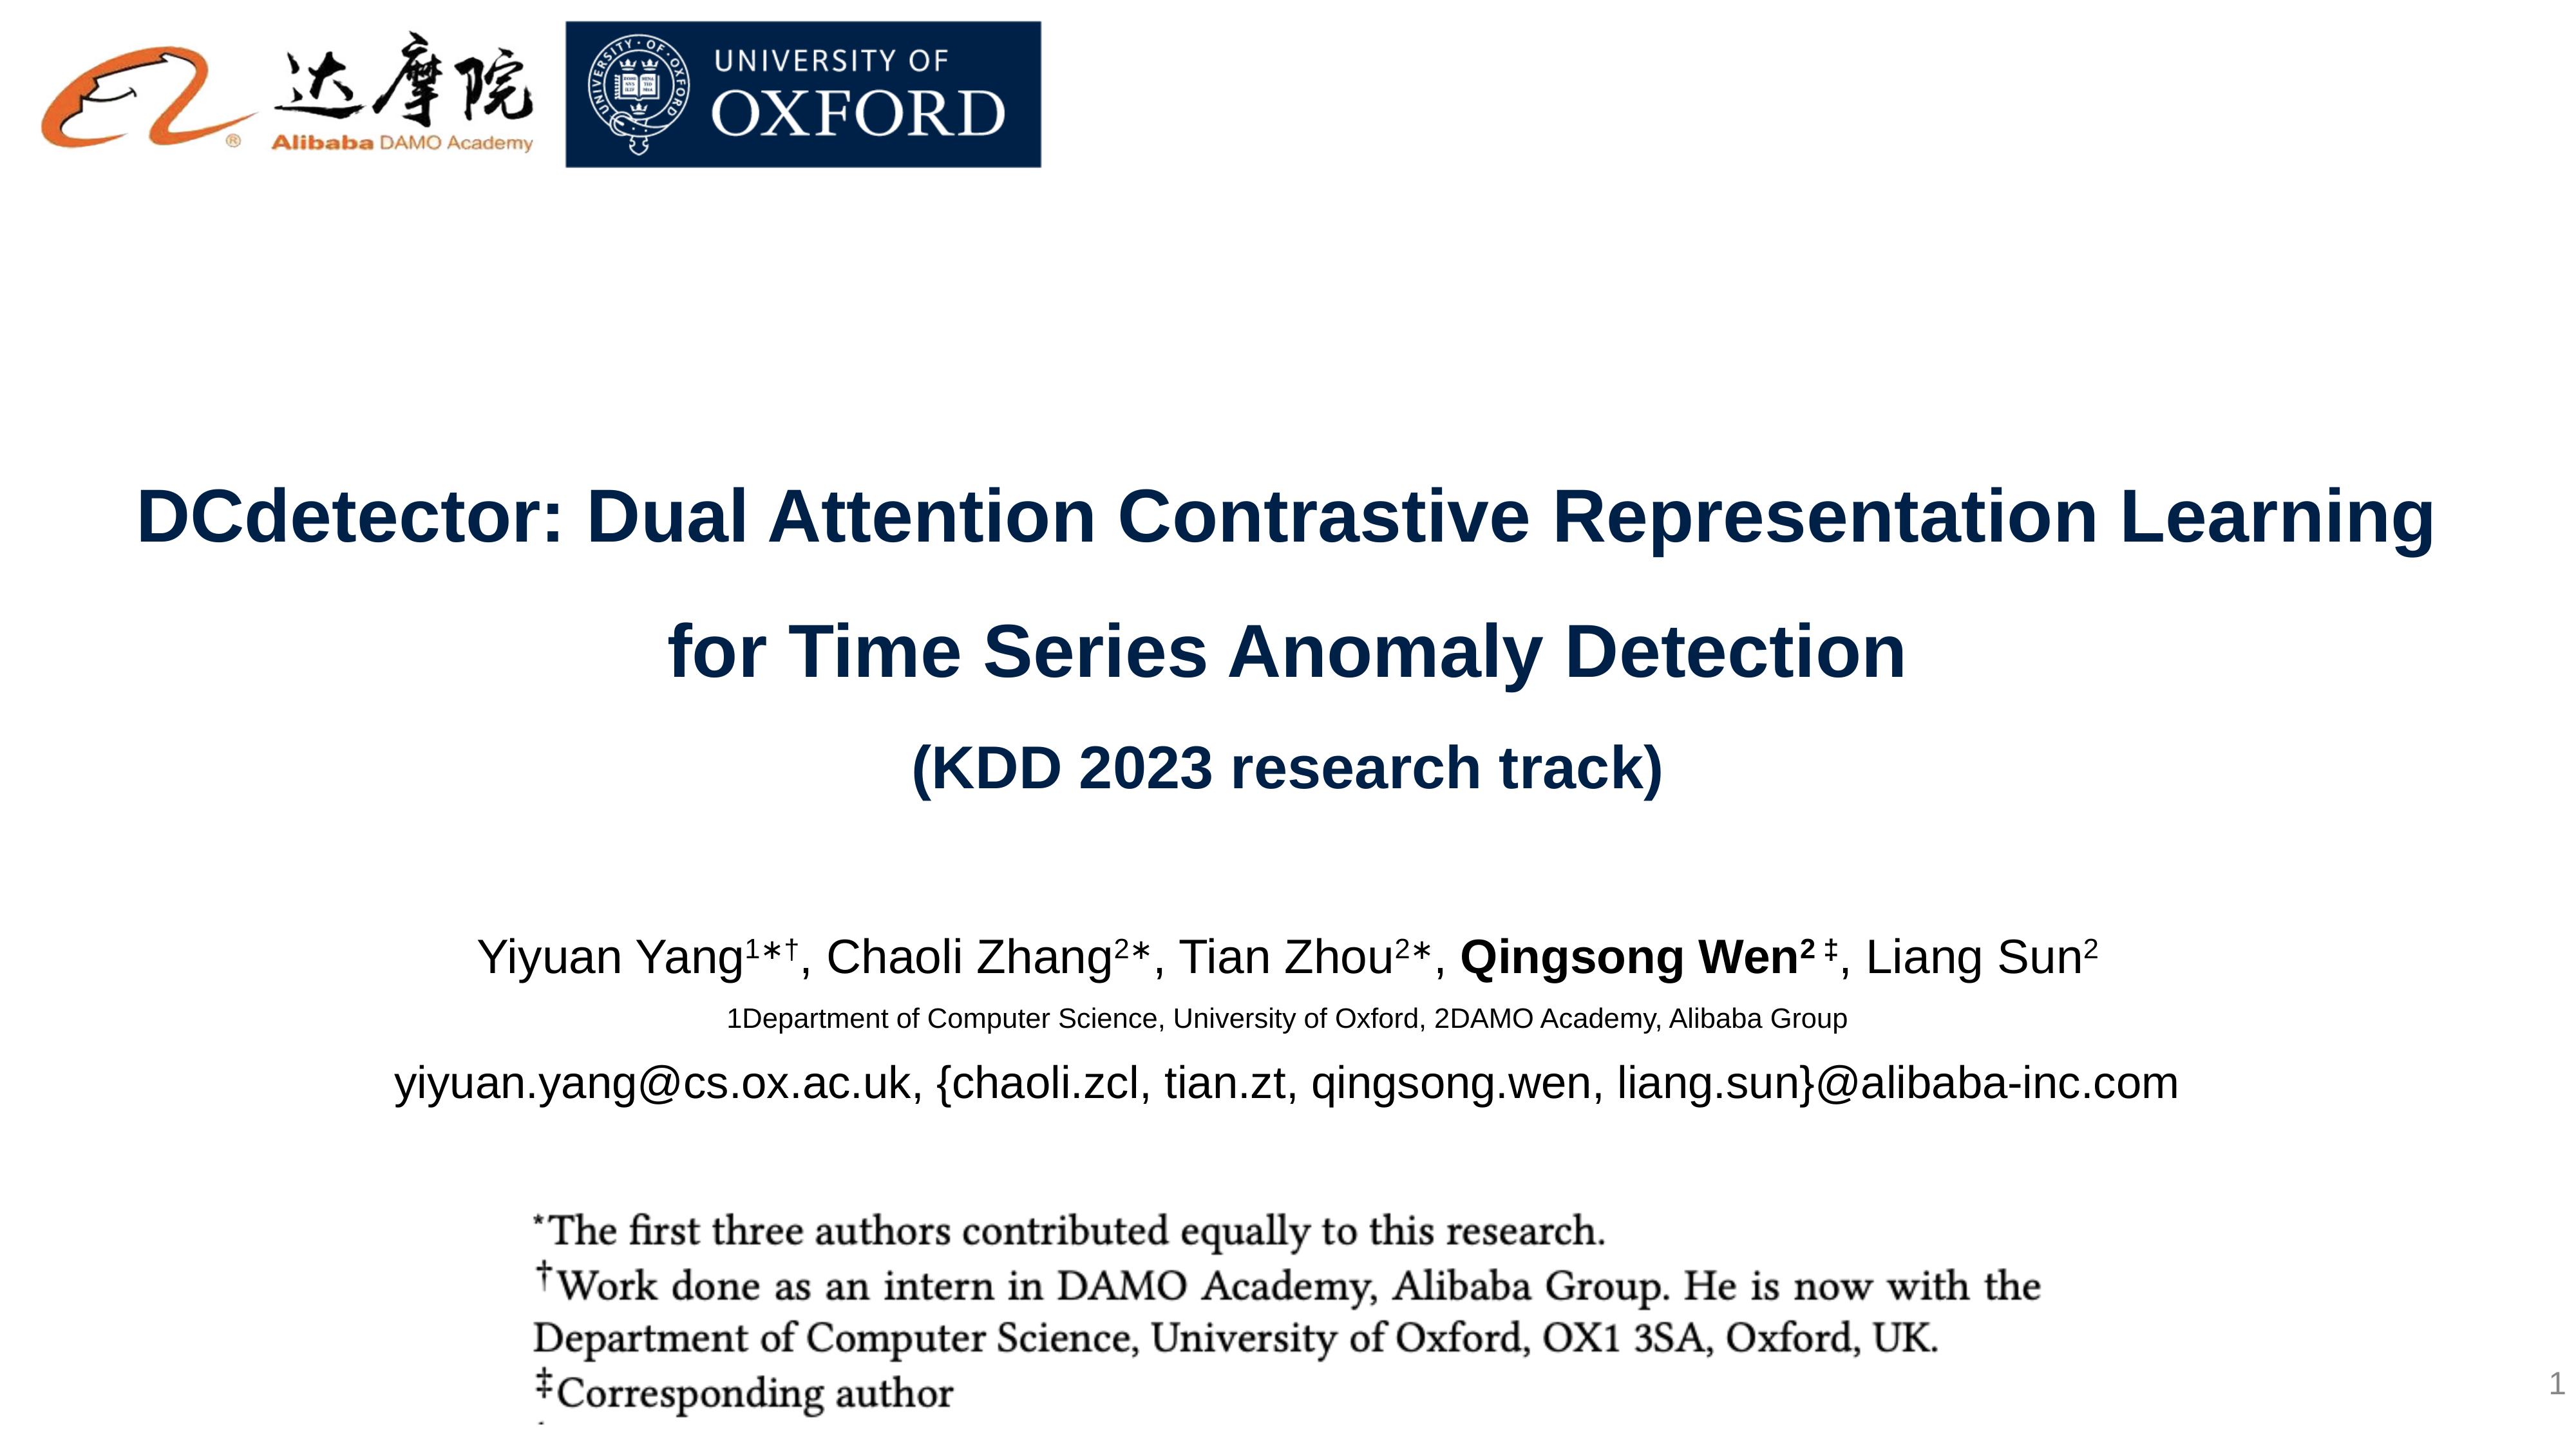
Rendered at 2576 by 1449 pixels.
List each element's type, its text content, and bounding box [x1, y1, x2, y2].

picture [564, 19, 1044, 170]
slide_number 1 [2537, 1353, 2576, 1410]
picture [33, 19, 545, 170]
text_box Yiyuan Yang1∗†, Chaoli Zhang2∗, Tian Zhou2∗, Qingsong Wen2 ‡, Liang Sun2 1Department of Computer Science, University of Oxford, 2DAMO Academy, Alibaba Group yiyuan.yang@cs.ox.ac.uk, {chaoli.zcl, tian.zt, qingsong.wen, liang.sun}@alibaba-inc.com [384, 904, 2192, 1117]
text_box DCdetector: Dual Attention Contrastive Representation Learning for Time Series Anomaly Detection (KDD 2023 research track) [46, 412, 2529, 810]
picture [505, 1197, 2071, 1425]
